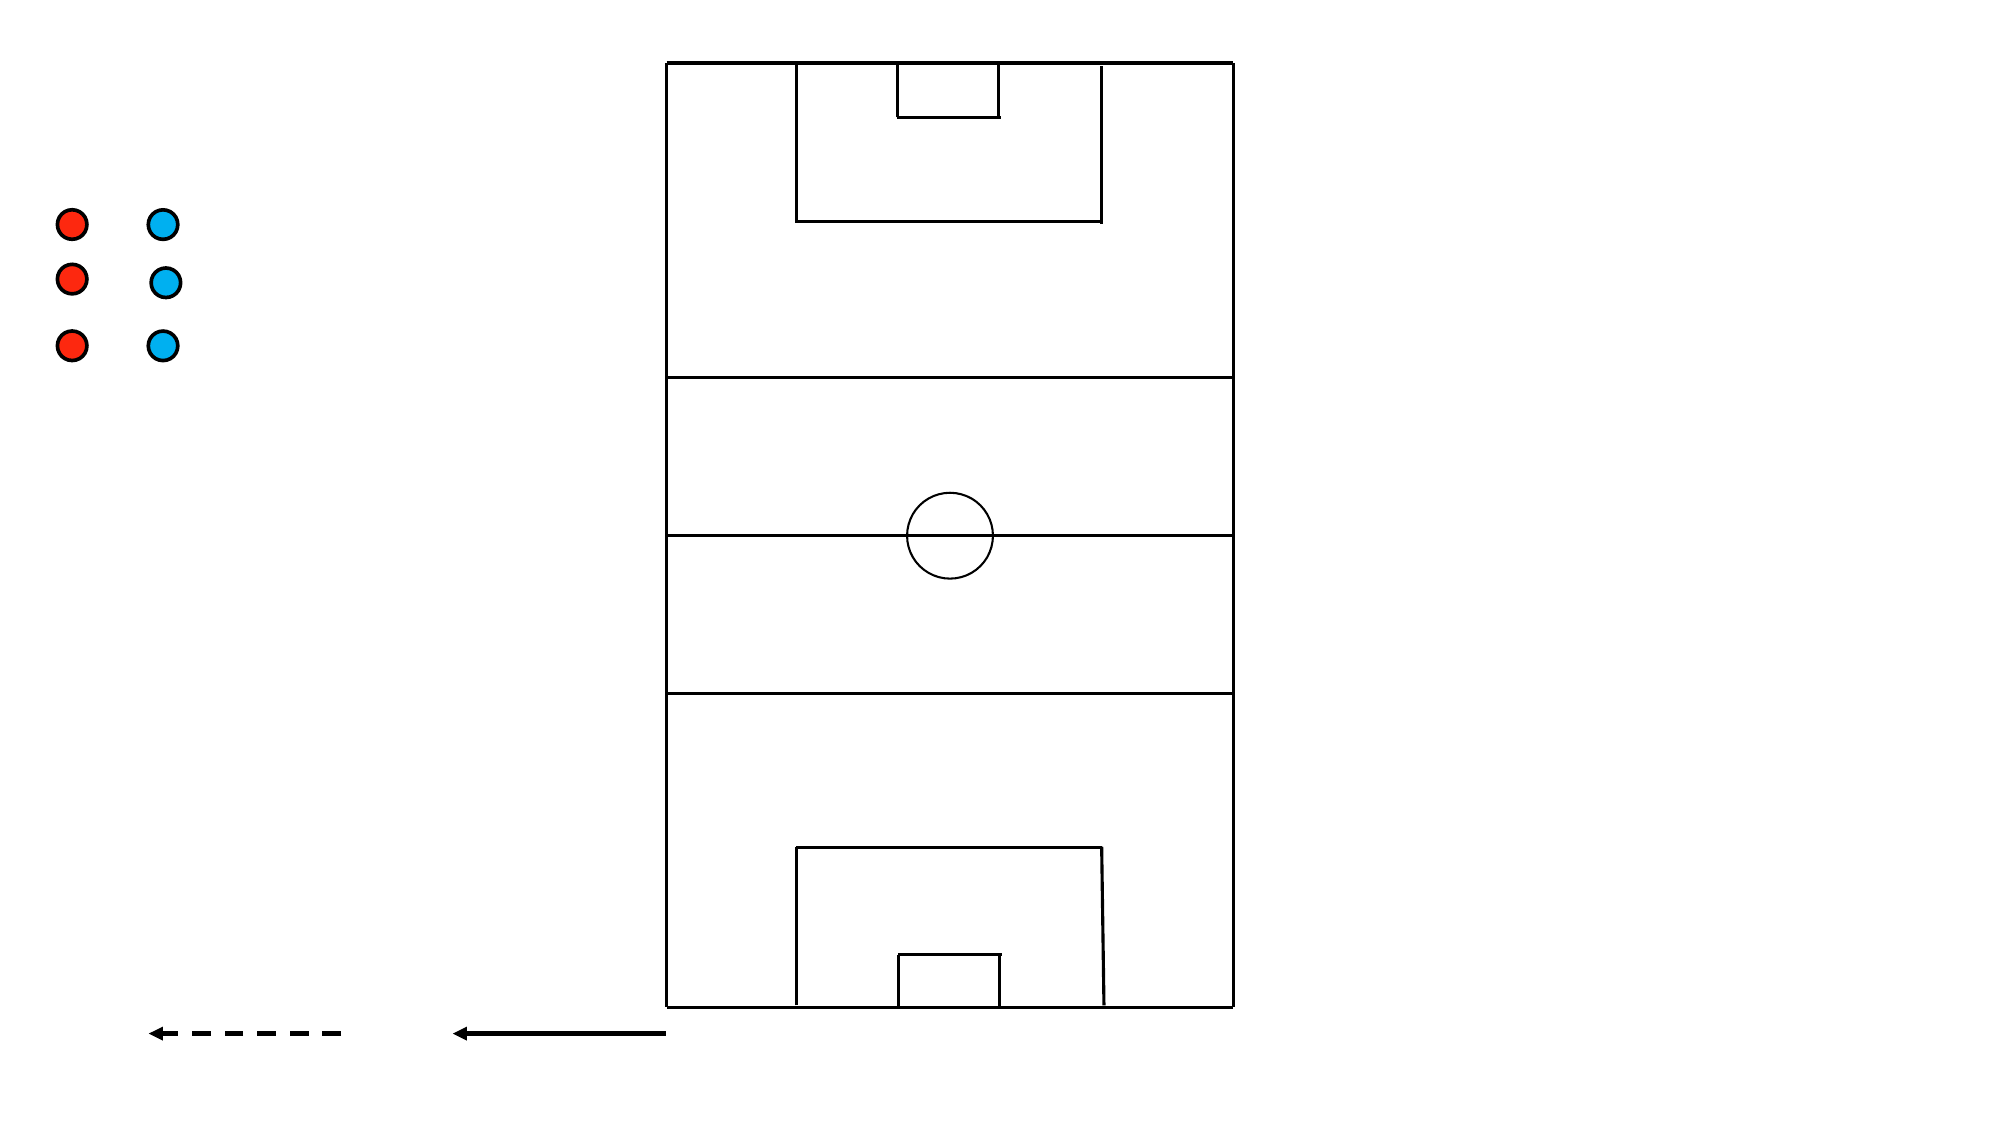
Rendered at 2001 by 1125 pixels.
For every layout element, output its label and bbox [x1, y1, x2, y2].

text_box [56, 329, 88, 362]
text_box [478, 250, 1424, 820]
text_box [147, 330, 179, 362]
text_box [56, 263, 88, 295]
text_box [56, 208, 88, 241]
text_box [147, 208, 179, 241]
text_box [150, 266, 182, 299]
